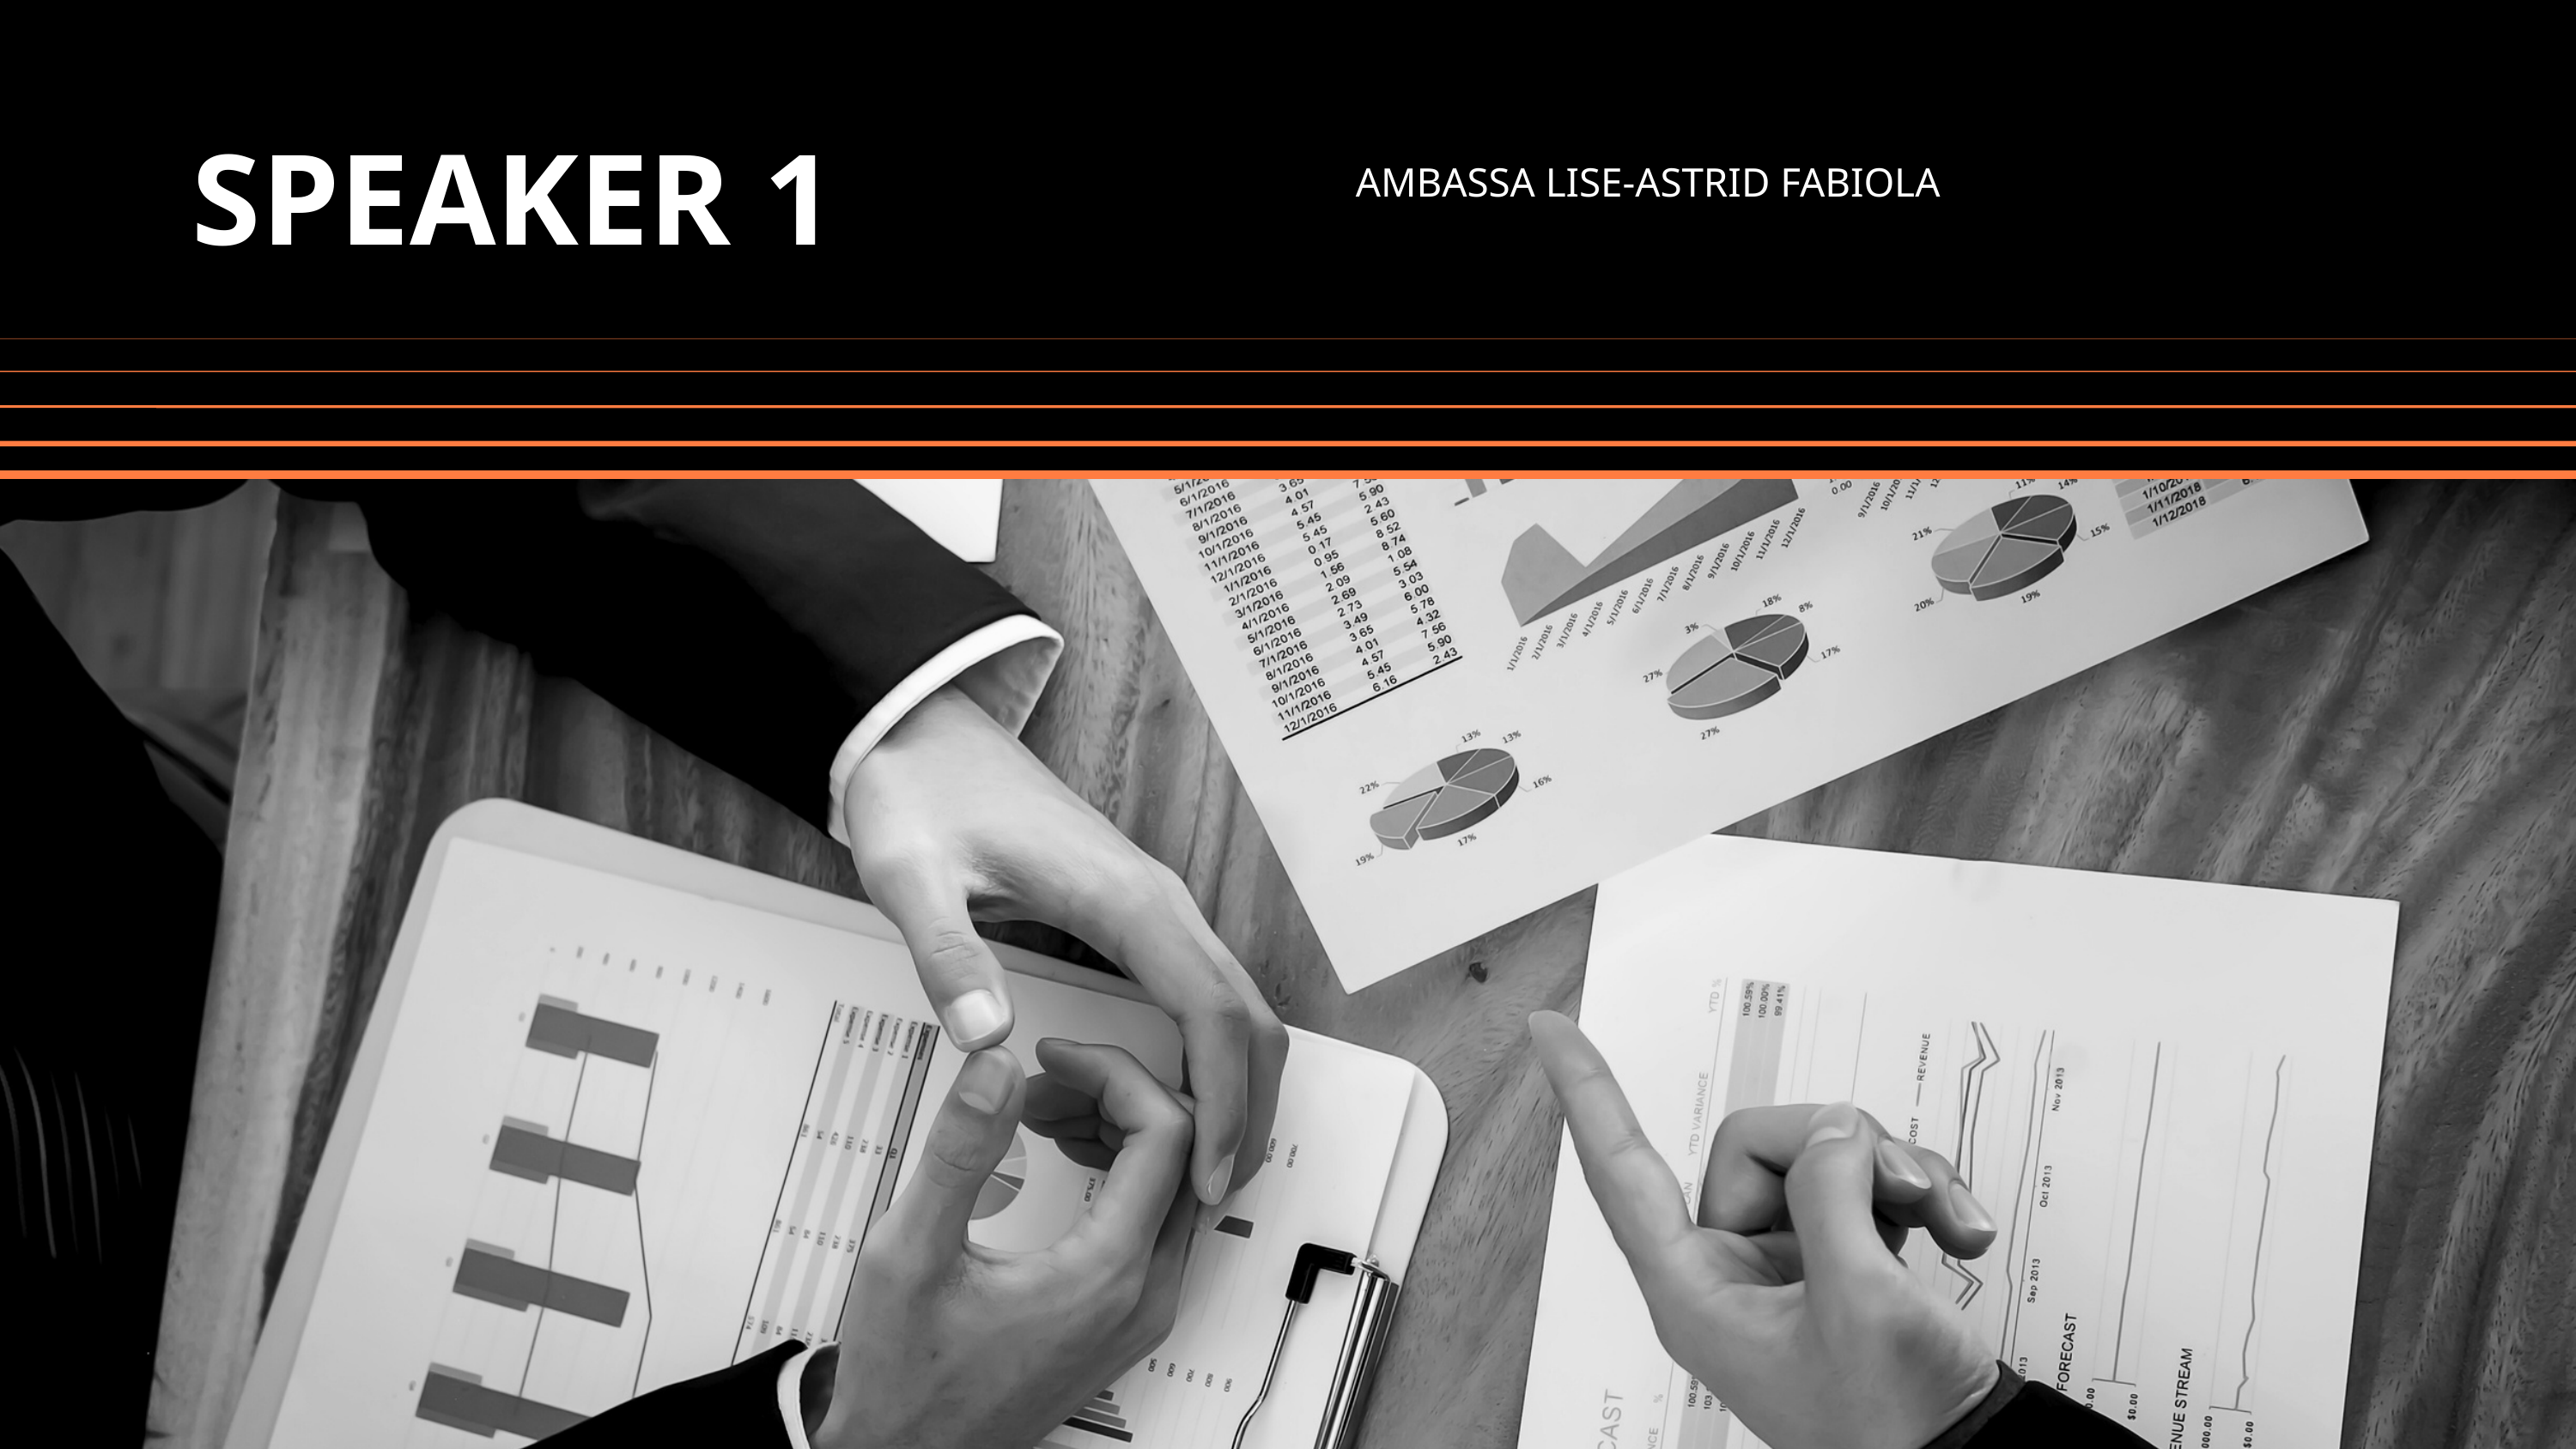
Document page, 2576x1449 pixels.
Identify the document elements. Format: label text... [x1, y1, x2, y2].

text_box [0, 479, 2576, 1449]
text_box SPEAKER 1 [191, 119, 1108, 270]
text_box AMBASSA LISE-ASTRID FABIOLA [1355, 144, 2416, 205]
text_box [0, 470, 2576, 477]
